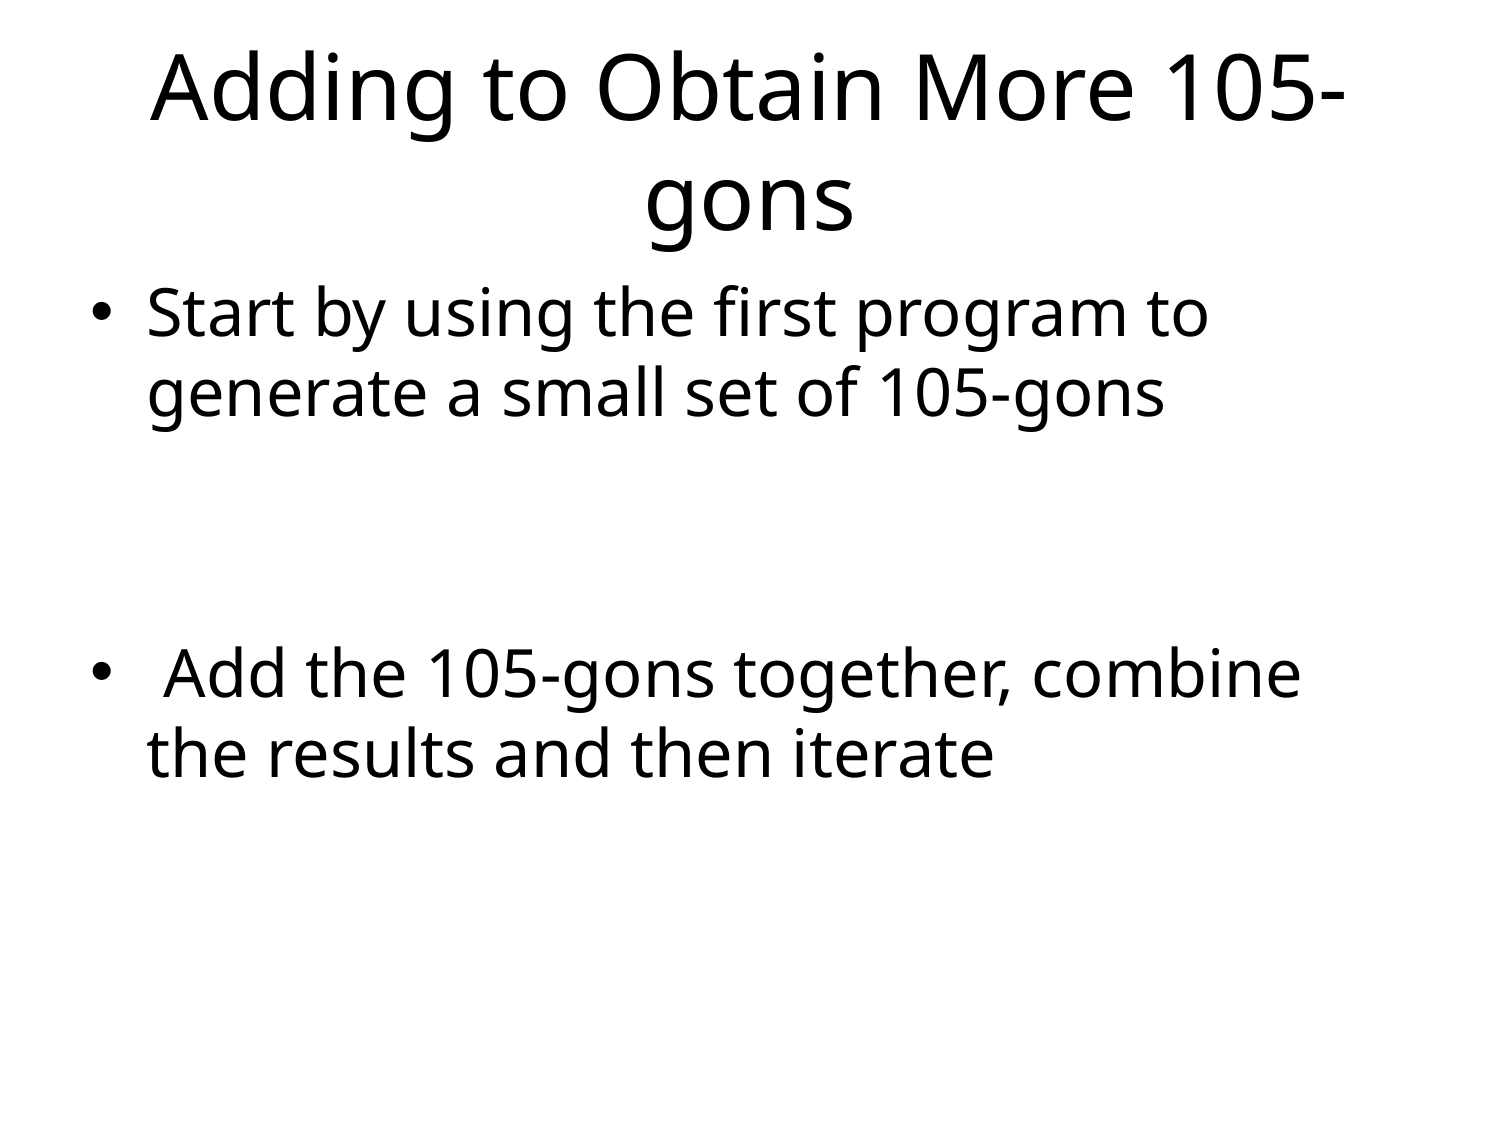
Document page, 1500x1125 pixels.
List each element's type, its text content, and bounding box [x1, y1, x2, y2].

list Start by using the first program to generate a small set of 105-gons Add the 105-gons together, combine the results and then iterate [75, 262, 1425, 1013]
title Adding to Obtain More 105-gons [75, 45, 1425, 233]
